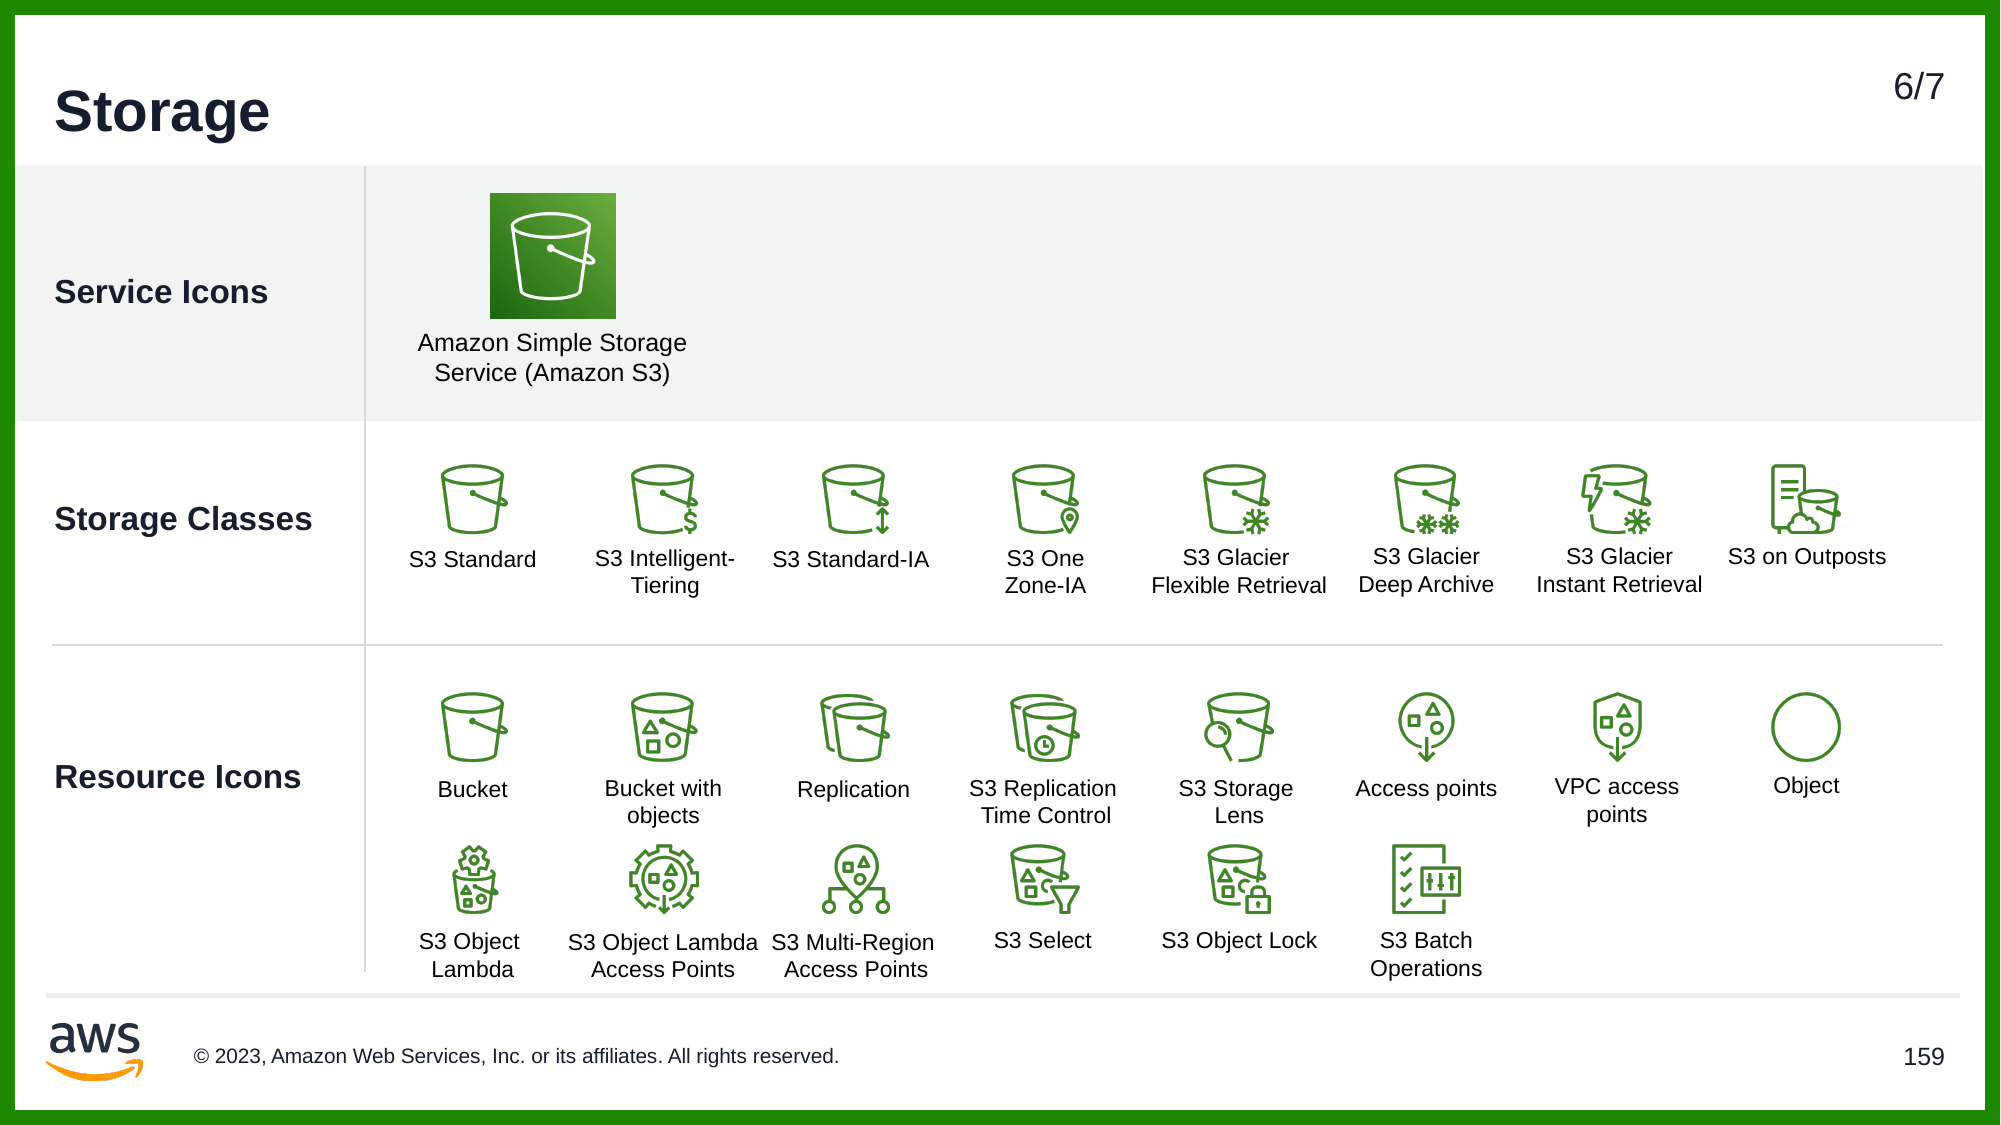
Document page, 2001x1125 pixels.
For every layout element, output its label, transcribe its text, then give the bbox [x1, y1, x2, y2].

text_box Amazon Simple Storage Service (Amazon S3) [368, 319, 737, 394]
list 6/7 [1693, 59, 1961, 166]
text_box S3 Batch Operations [1328, 918, 1525, 989]
text_box Bucket with objects [557, 765, 770, 836]
text_box S3 Multi-Region Access Points [745, 919, 968, 990]
picture [817, 689, 893, 765]
title Storage [39, 59, 1457, 166]
text_box Access points [1346, 765, 1541, 808]
picture [817, 461, 893, 537]
text_box S3 Glacier Instant Retrieval [1520, 534, 1719, 605]
picture [1768, 689, 1844, 765]
text_box VPC access points [1522, 764, 1713, 835]
picture [1388, 689, 1464, 765]
picture [626, 461, 702, 537]
picture [436, 461, 512, 537]
picture [1579, 689, 1655, 765]
text_box Replication [740, 766, 968, 810]
picture [1007, 461, 1083, 537]
text_box Object [1709, 763, 1904, 806]
text_box S3 Object Lock [1141, 918, 1328, 961]
text_box S3 Glacier Deep Archive [1331, 534, 1520, 605]
picture [1578, 461, 1654, 537]
picture [817, 841, 893, 917]
picture [1007, 841, 1083, 917]
picture [1201, 689, 1277, 765]
picture [436, 689, 512, 765]
text_box S3 One Zone-IA [950, 535, 1141, 606]
picture [1388, 841, 1464, 917]
text_box S3 Standard [359, 536, 587, 580]
text_box S3 Object Lambda Access Points [587, 919, 745, 990]
picture [626, 689, 702, 765]
picture [1768, 461, 1844, 537]
picture [46, 1023, 143, 1081]
text_box S3 Standard-IA [737, 536, 965, 580]
text_box S3 Replication Time Control [940, 765, 1133, 836]
text_box S3 Object Lambda [359, 919, 587, 990]
picture [1007, 689, 1083, 765]
text_box S3 on Outposts [1719, 534, 1903, 577]
picture [626, 841, 702, 917]
text_box S3 Intelligent- Tiering [566, 535, 765, 606]
picture [1201, 841, 1277, 917]
picture [1198, 461, 1274, 537]
footer © 2023, Amazon Web Services, Inc. or its affiliates. All rights reserved. [178, 1025, 911, 1086]
text_box S3 Storage Lens [1133, 765, 1346, 836]
text_box Bucket [359, 766, 587, 810]
picture [1388, 461, 1464, 537]
slide_number 159 [1493, 1025, 1961, 1086]
picture [490, 193, 616, 319]
text_box S3 Glacier Flexible Retrieval [1141, 535, 1387, 606]
text_box S3 Select [961, 918, 1124, 961]
picture [436, 841, 512, 917]
